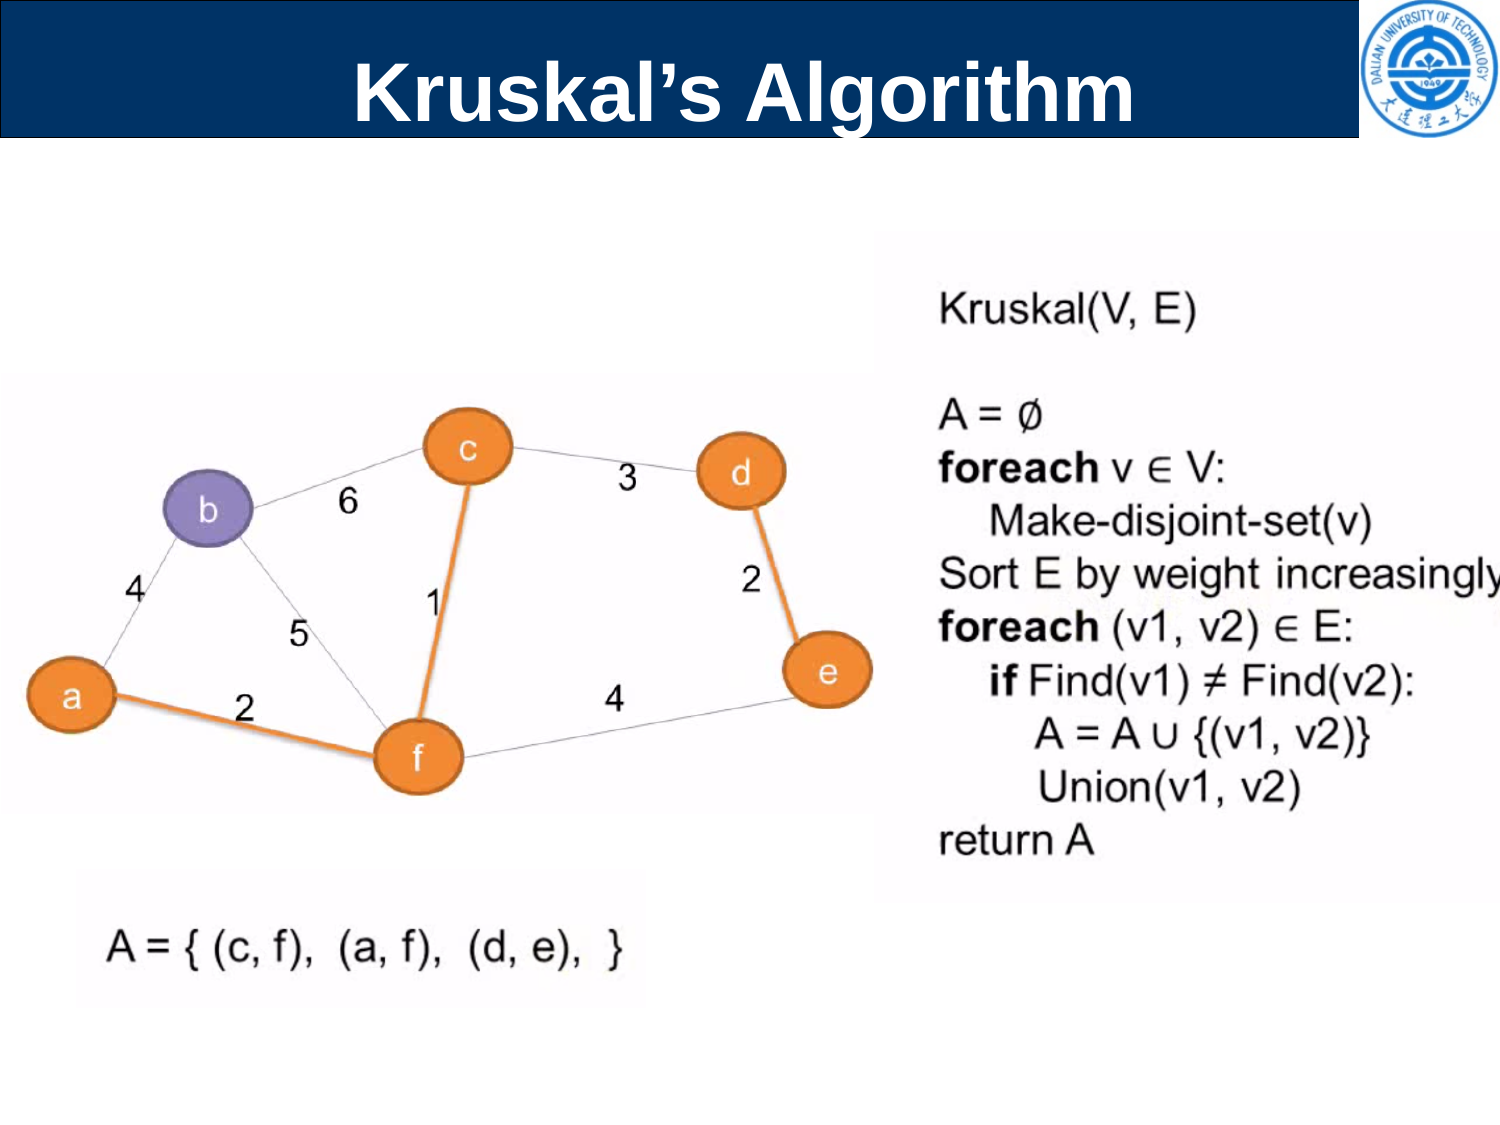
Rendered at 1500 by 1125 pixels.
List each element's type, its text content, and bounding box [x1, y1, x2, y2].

picture [76, 869, 646, 1008]
text_box Kruskal’s Algorithm [337, 30, 1153, 146]
picture [1359, 0, 1500, 138]
picture [1, 231, 1500, 903]
